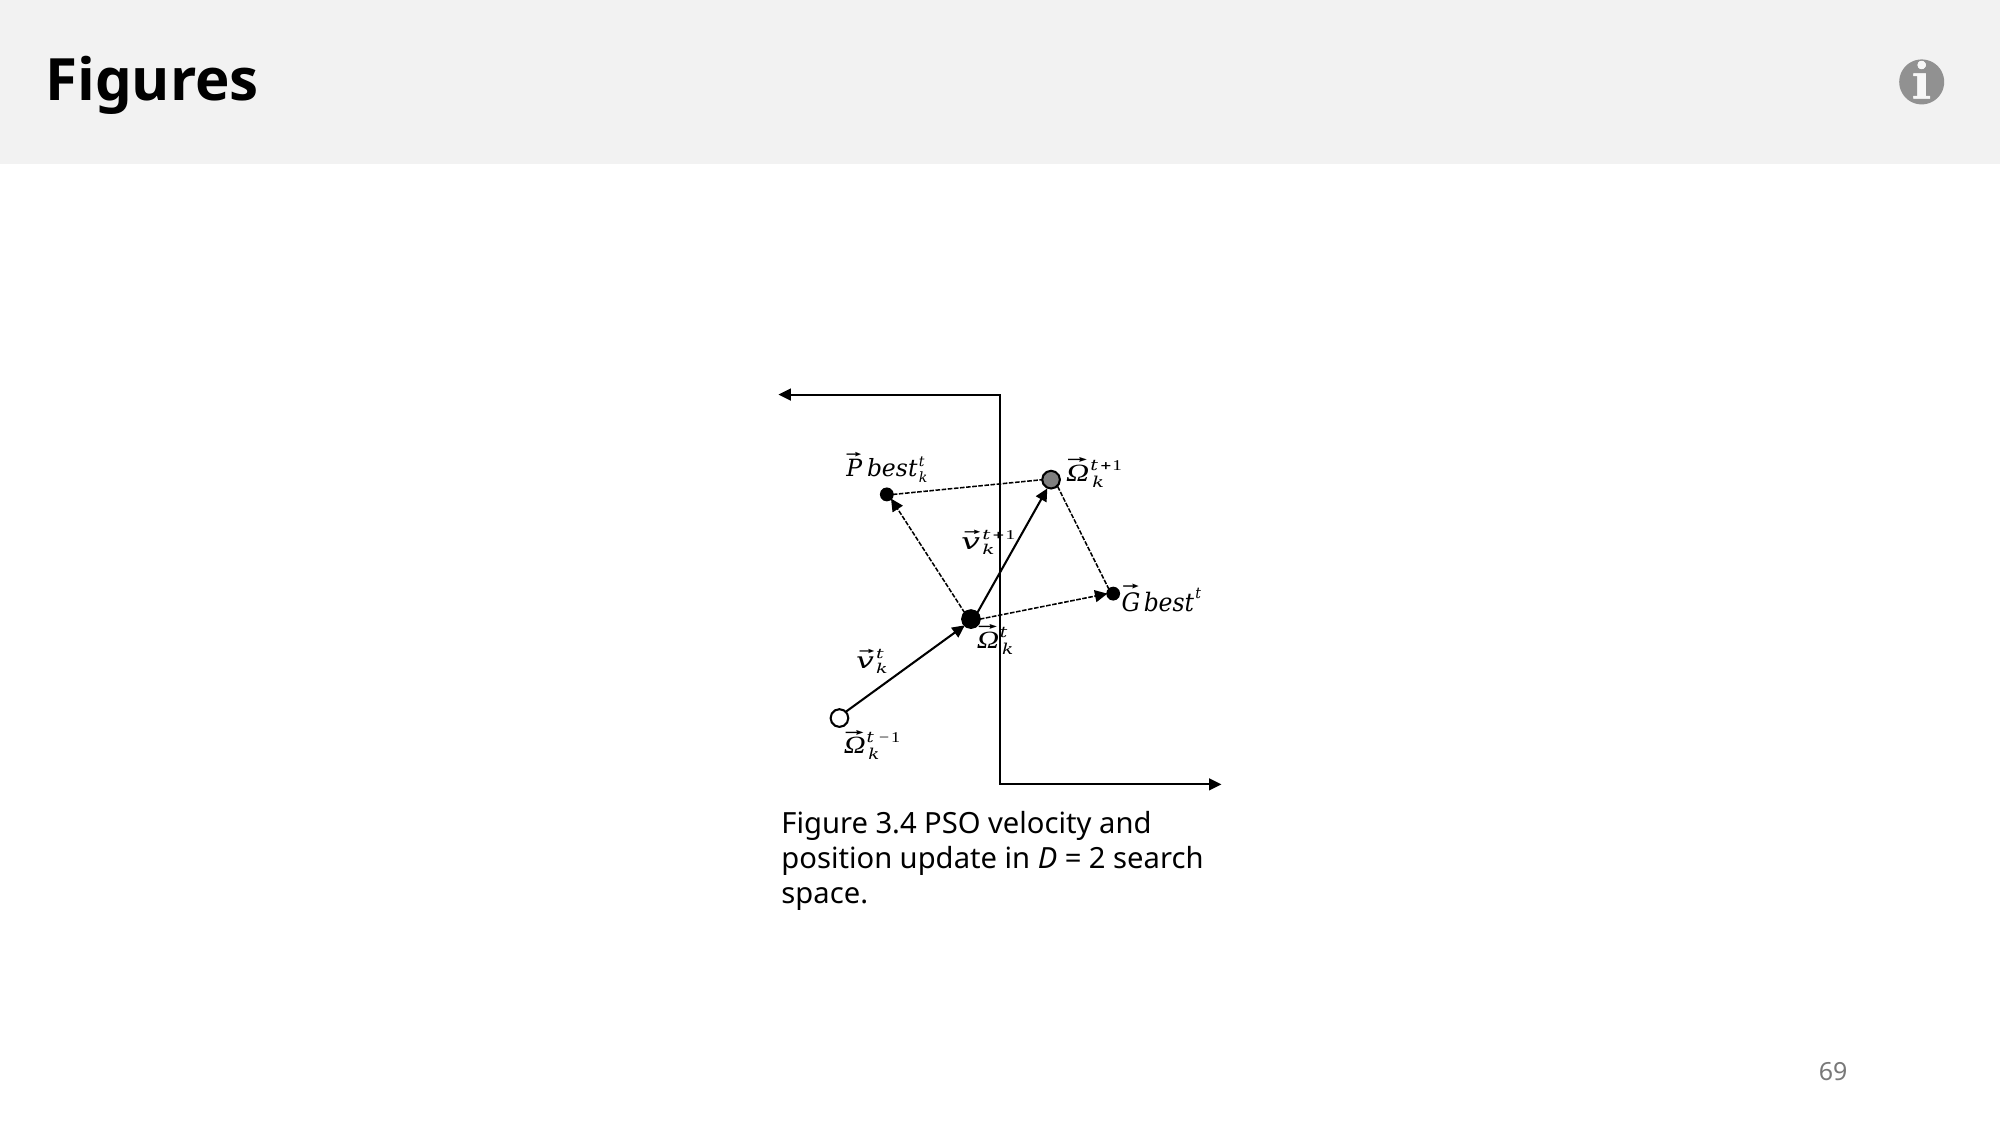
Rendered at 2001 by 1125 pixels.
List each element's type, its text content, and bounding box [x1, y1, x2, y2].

slide_number 68 [1412, 1042, 1863, 1103]
text_box [1888, 50, 1955, 113]
text_box Figure 3.4 PSO velocity and position update in D = 2 search space. [766, 797, 1248, 917]
title Figures [0, 0, 2000, 164]
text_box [777, 394, 1222, 785]
